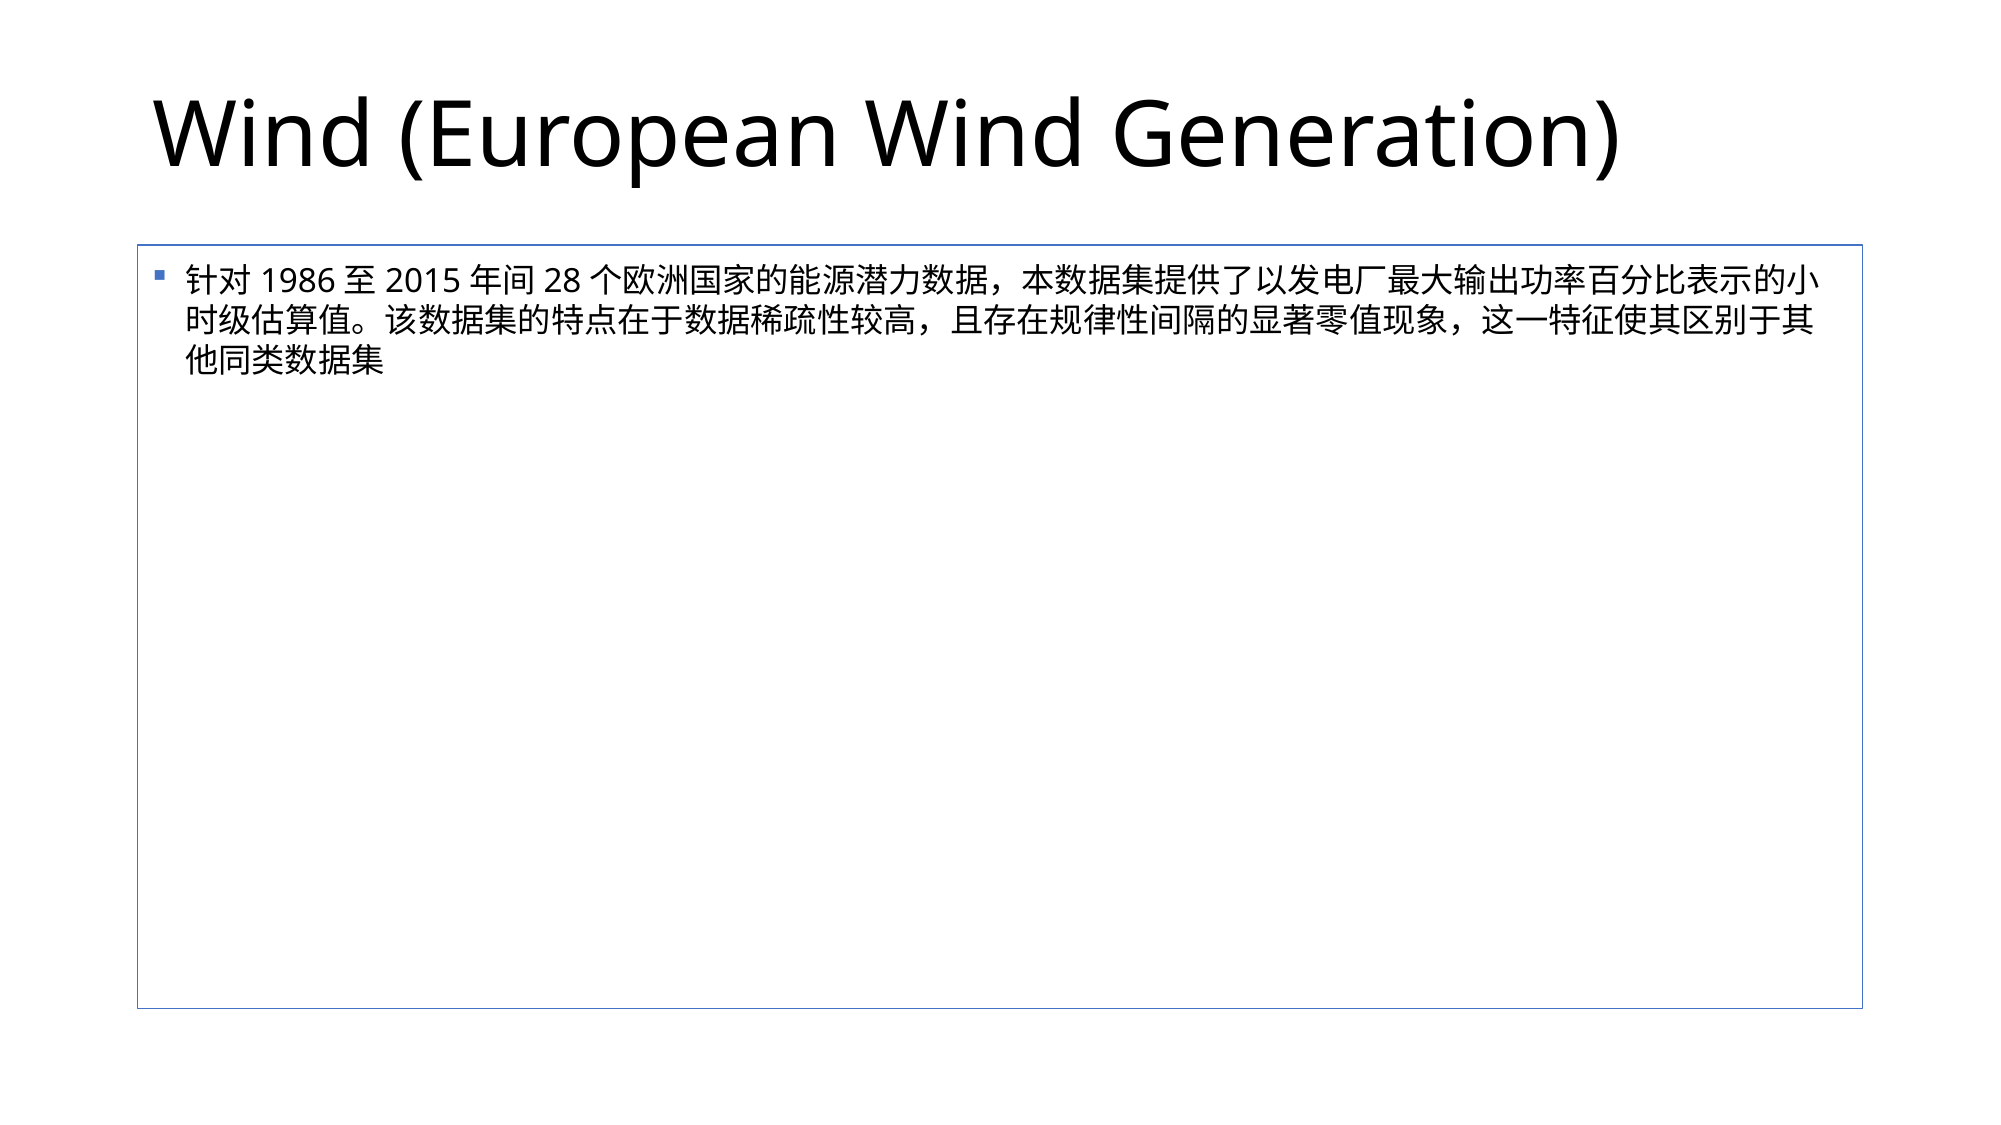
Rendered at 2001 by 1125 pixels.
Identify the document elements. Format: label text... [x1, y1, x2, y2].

title Wind (European Wind Generation) [137, 28, 1863, 244]
text_box 针对1986至2015年间28个欧洲国家的能源潜力数据，本数据集提供了以发电厂最大输出功率百分比表示的小时级估算值。该数据集的特点在于数据稀疏性较高，且存在规律性间隔的显著零值现象，这一特征使其区别于其他同类数据集 [137, 244, 1863, 1009]
